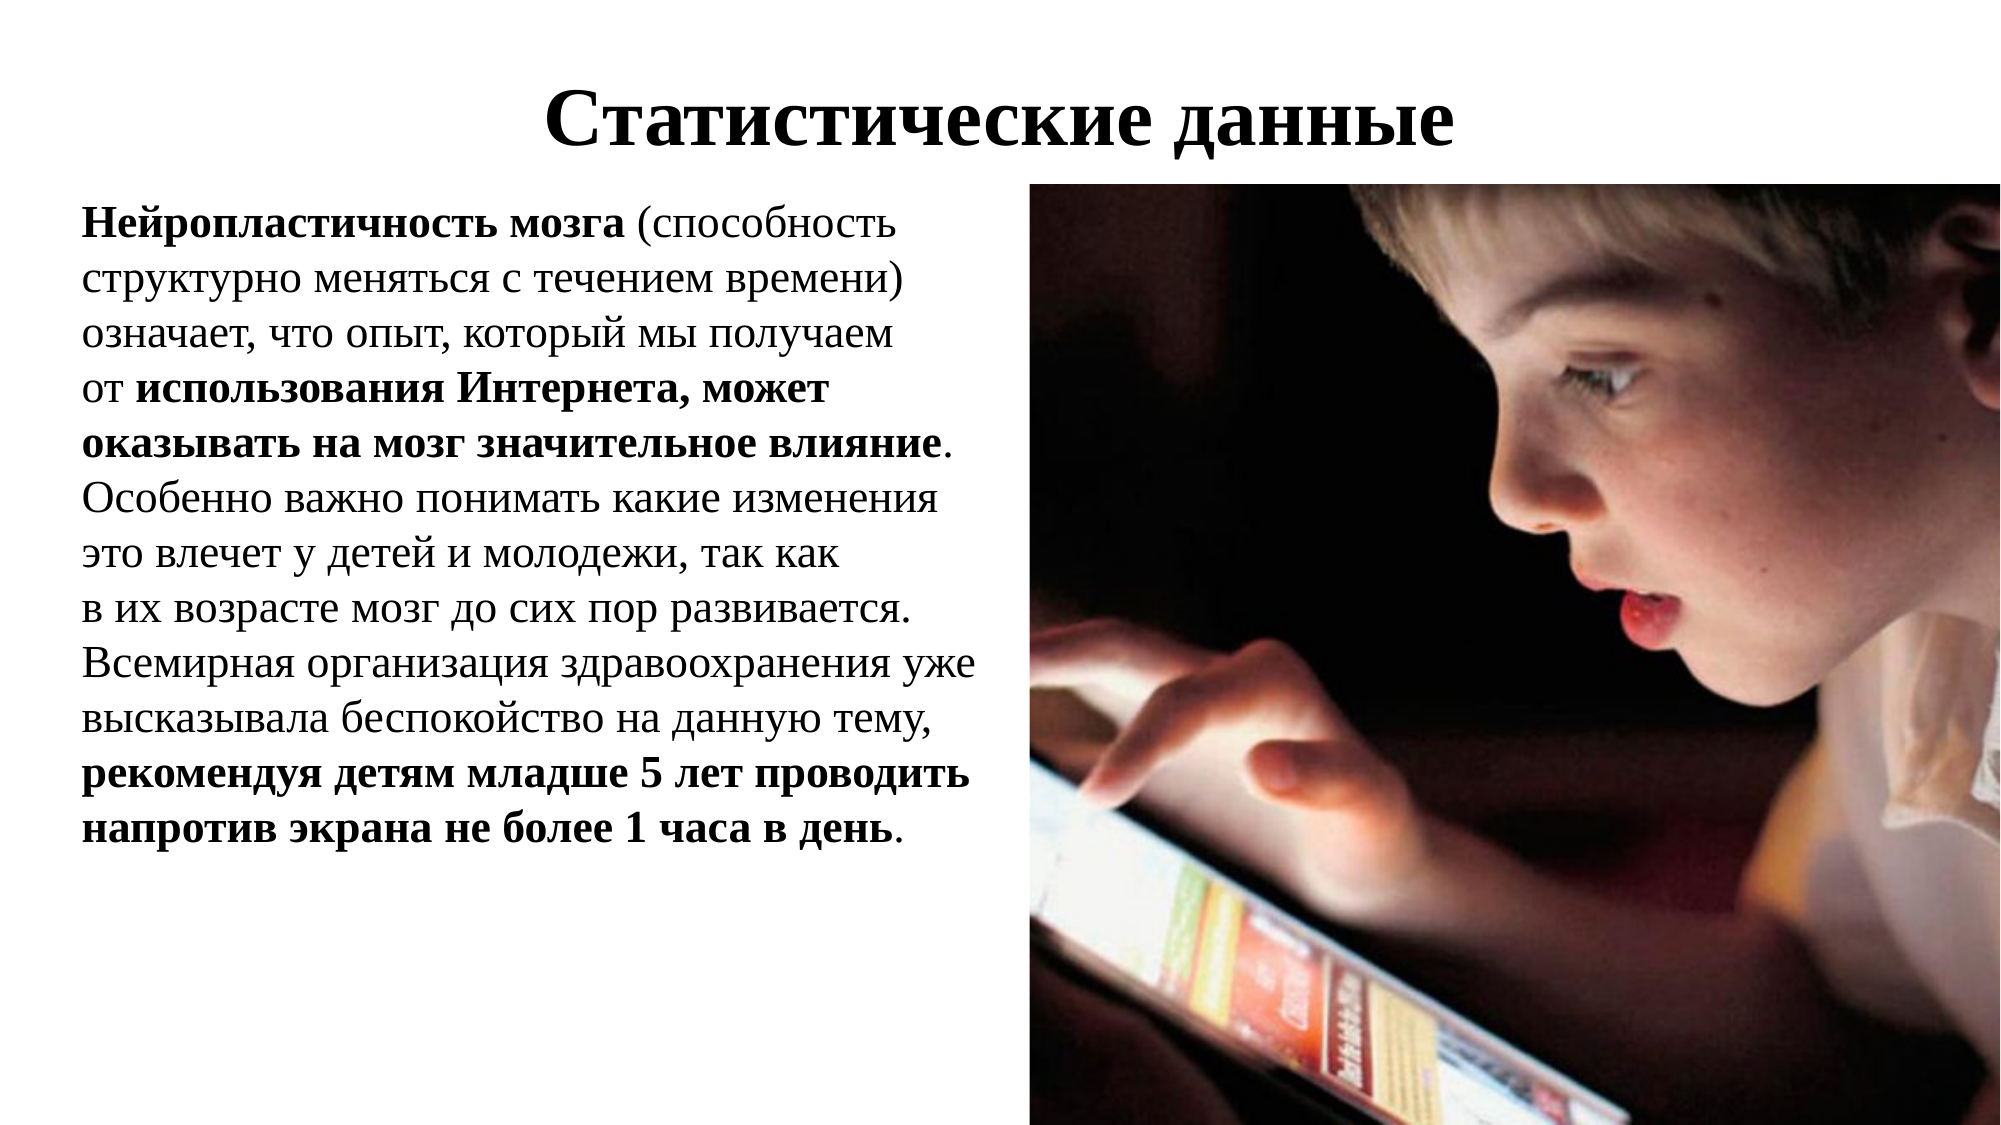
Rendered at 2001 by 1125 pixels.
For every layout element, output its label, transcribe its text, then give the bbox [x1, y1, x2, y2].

picture [1029, 184, 2001, 1125]
text_box Статистические данные [66, 54, 1933, 170]
text_box Нейропластичность мозга (способность структурно меняться с течением времени) означает, что опыт, который мы получаем от использования Интернета, может оказывать на мозг значительное влияние. Особенно важно понимать какие изменения это влечет у детей и молодежи, так как в их возрасте мозг до сих пор развивается. Всемирная организация здравоохранения уже высказывала беспокойство на данную тему, рекомендуя детям младше 5 лет проводить напротив экрана не более 1 часа в день. [66, 184, 1000, 860]
